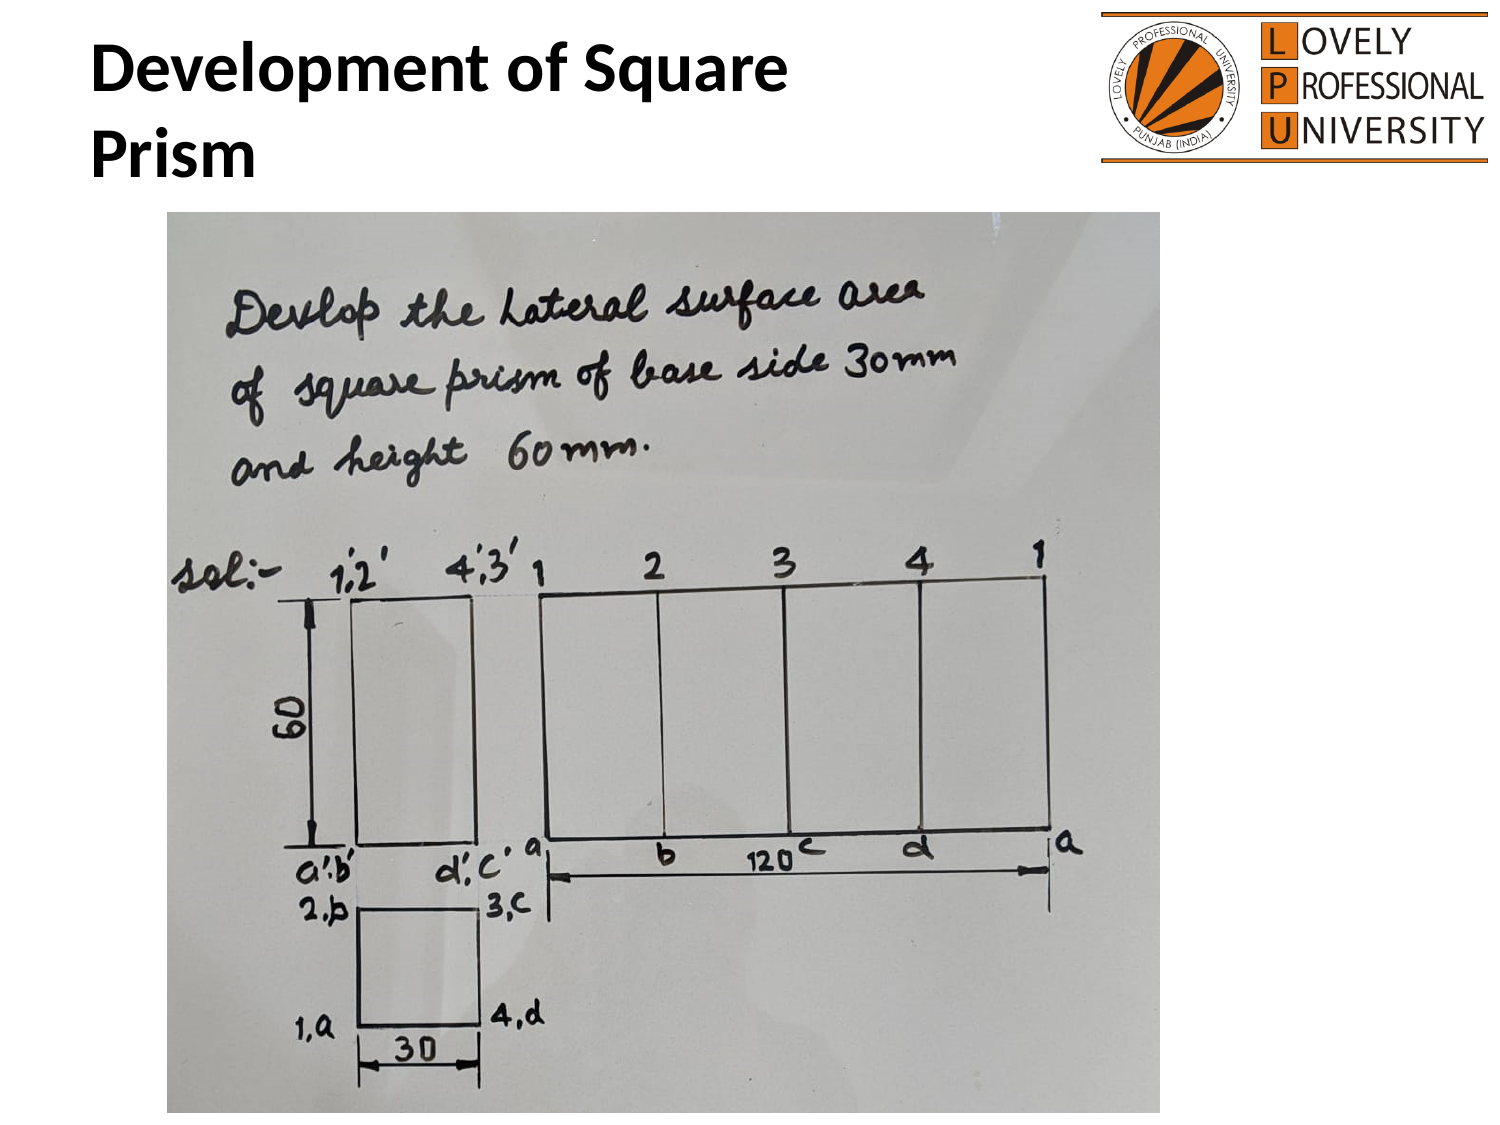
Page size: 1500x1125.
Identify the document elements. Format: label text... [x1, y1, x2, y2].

title Development of Square Prism [75, 12, 1425, 200]
picture [167, 212, 1160, 1113]
picture [1100, 12, 1488, 163]
